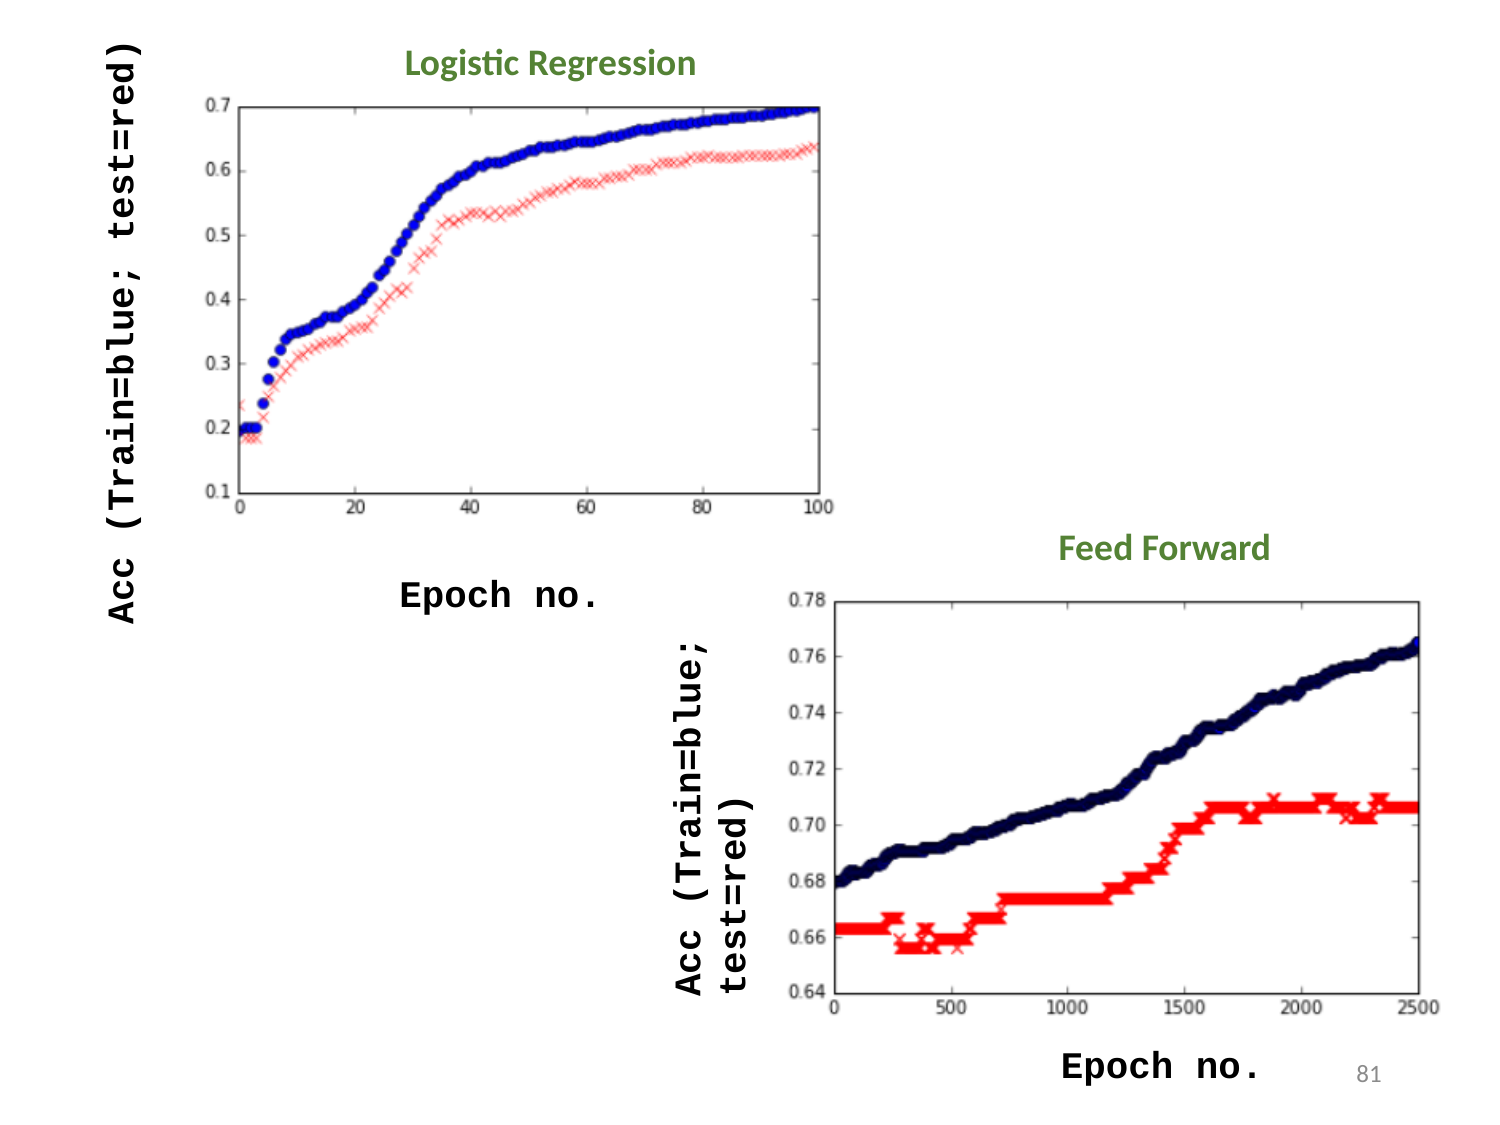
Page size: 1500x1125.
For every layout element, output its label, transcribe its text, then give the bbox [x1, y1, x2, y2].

text_box Acc (Train=blue; test=red) [655, 599, 738, 1012]
picture [738, 574, 1471, 1043]
picture [171, 78, 867, 539]
text_box Acc (Train=blue; test=red) [88, 1, 149, 640]
text_box Epoch no. [1046, 1043, 1301, 1094]
text_box Feed Forward [1043, 515, 1286, 574]
text_box Logistic Regression [390, 30, 712, 78]
slide_number 81 [1059, 1043, 1397, 1103]
text_box Epoch no. [384, 562, 640, 623]
